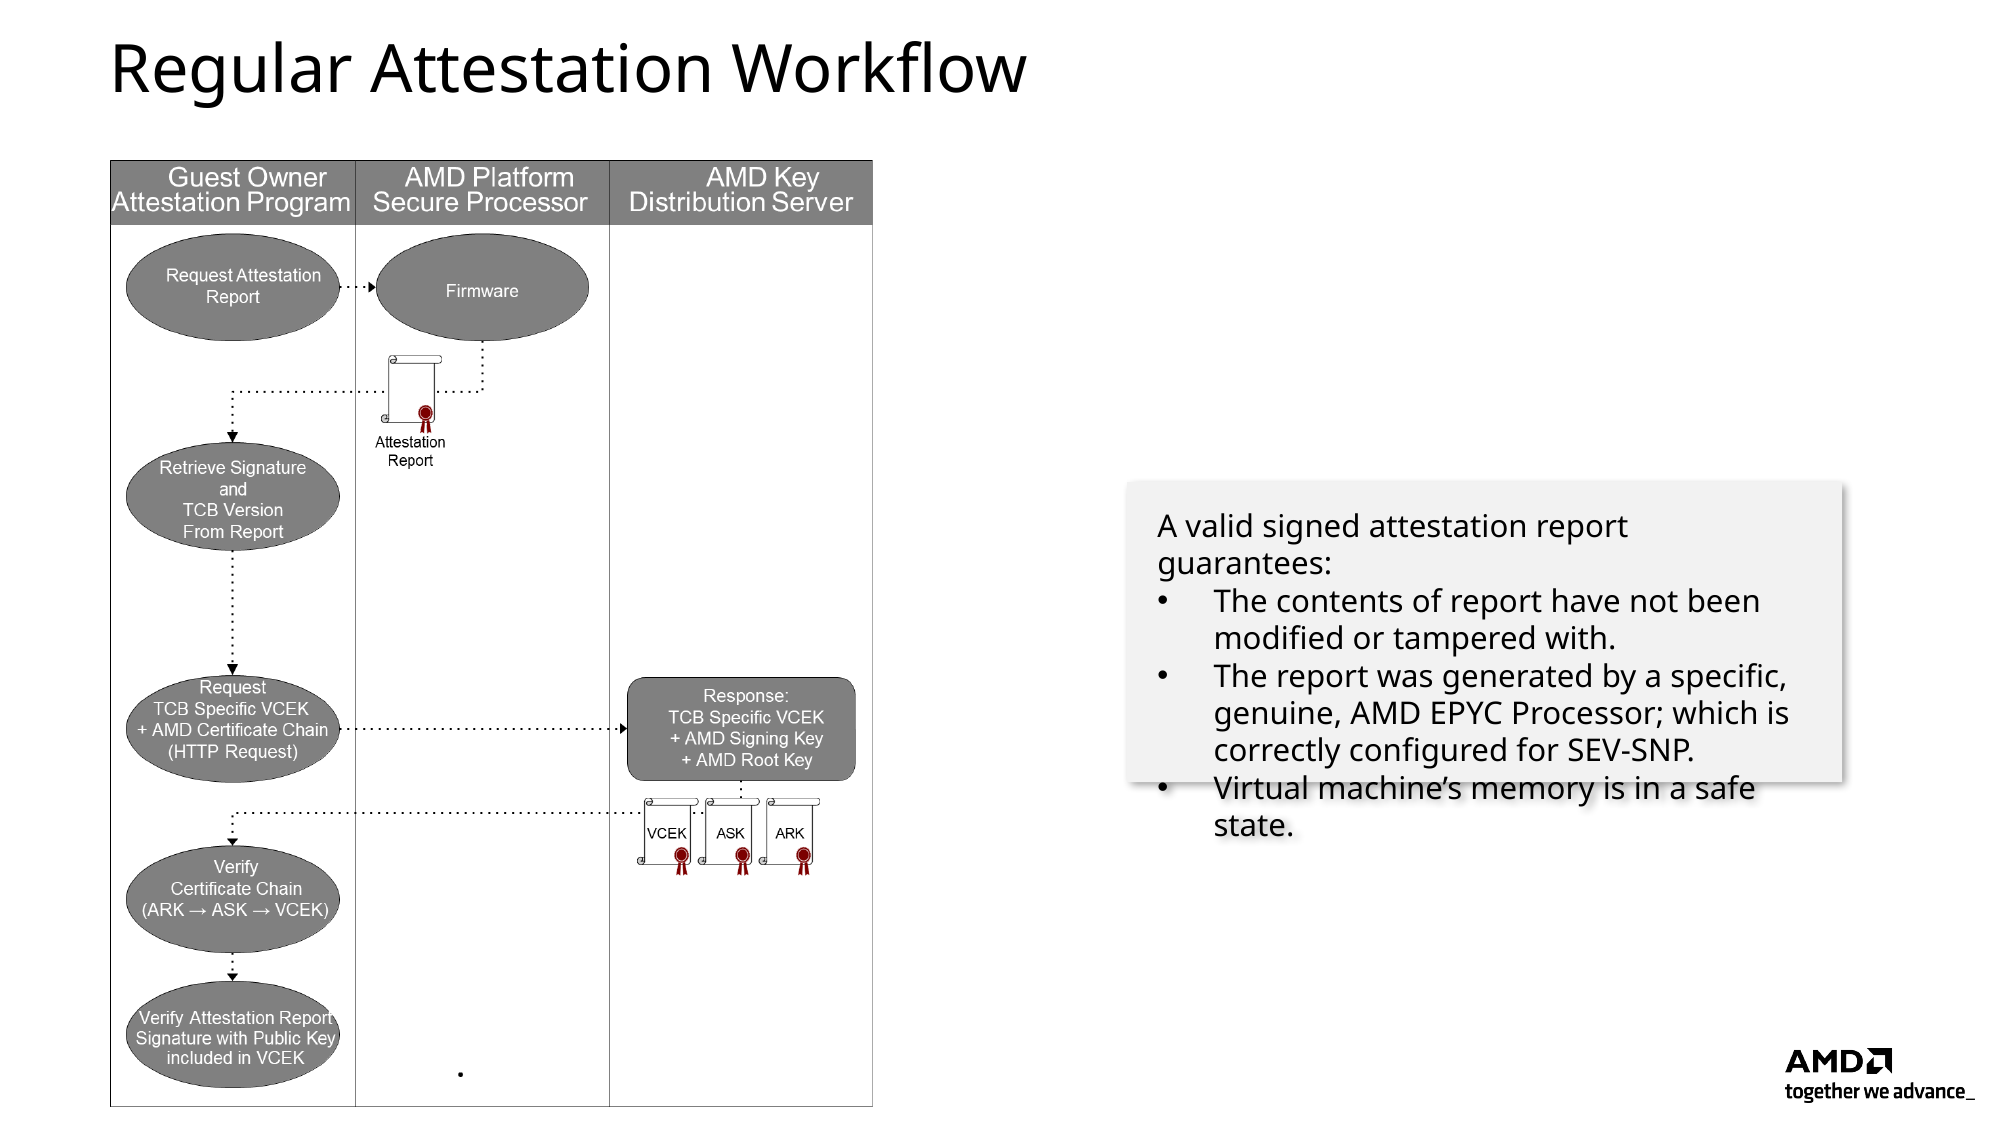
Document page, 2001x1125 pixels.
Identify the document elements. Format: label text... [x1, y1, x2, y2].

text_box A valid signed attestation report guarantees: The contents of report have not been modified or tampered with. The report was generated by a specific, genuine, AMD EPYC Processor; which is correctly configured for SEV-SNP. Virtual machine’s memory is in a safe state. [1126, 481, 1843, 783]
picture [94, 157, 873, 1107]
text_box Regular Attestation Workflow [94, 18, 1693, 114]
picture [1784, 1048, 1975, 1103]
